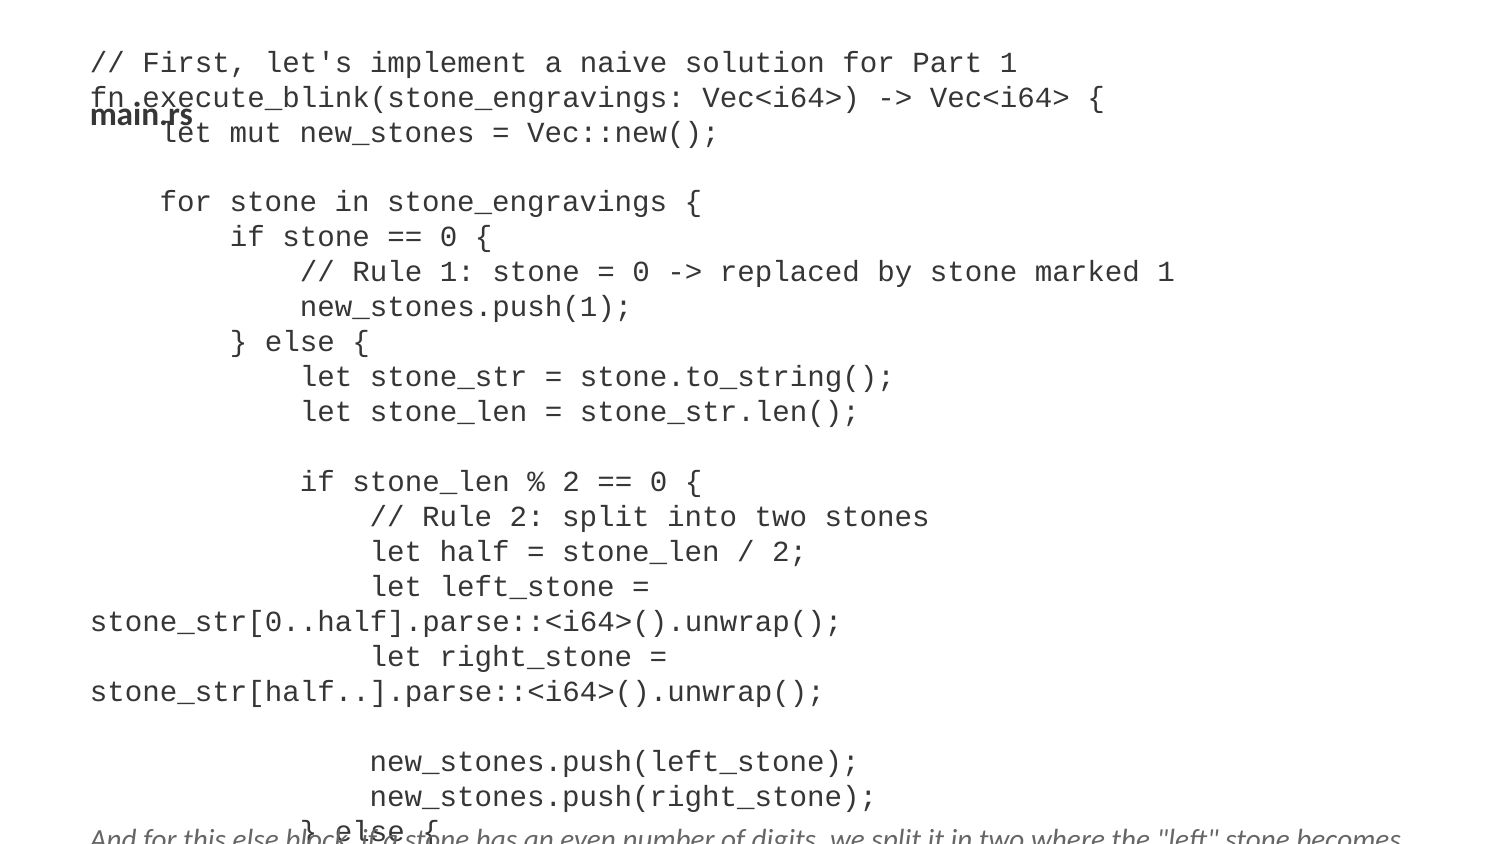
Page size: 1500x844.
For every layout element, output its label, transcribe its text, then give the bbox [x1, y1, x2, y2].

text_box main.rs [74, 74, 1425, 150]
text_box And for this else block, if a stone has an even number of digits, we split it in two where the "left" stone becomes the first half of the original stone, and the right stone becomes the "right" half of the original stone. [74, 794, 1425, 844]
text_box // First, let's implement a naive solution for Part 1 fn execute_blink(stone_engravings: Vec<i64>) -> Vec<i64> { let mut new_stones = Vec::new(); for stone in stone_engravings { if stone == 0 { // Rule 1: stone = 0 -> replaced by stone marked 1 new_stones.push(1); } else { let stone_str = stone.to_string(); let stone_len = stone_str.len(); if stone_len % 2 == 0 { // Rule 2: split into two stones let half = stone_len / 2; let left_stone = stone_str[0..half].parse::<i64>().unwrap(); let right_stone = stone_str[half..].parse::<i64>().unwrap(); new_stones.push(left_stone); new_stones.push(right_stone); } else { // Rule 3: multiply by 2024 new_stones.push(stone * 2024); [74, 179, 1425, 780]
